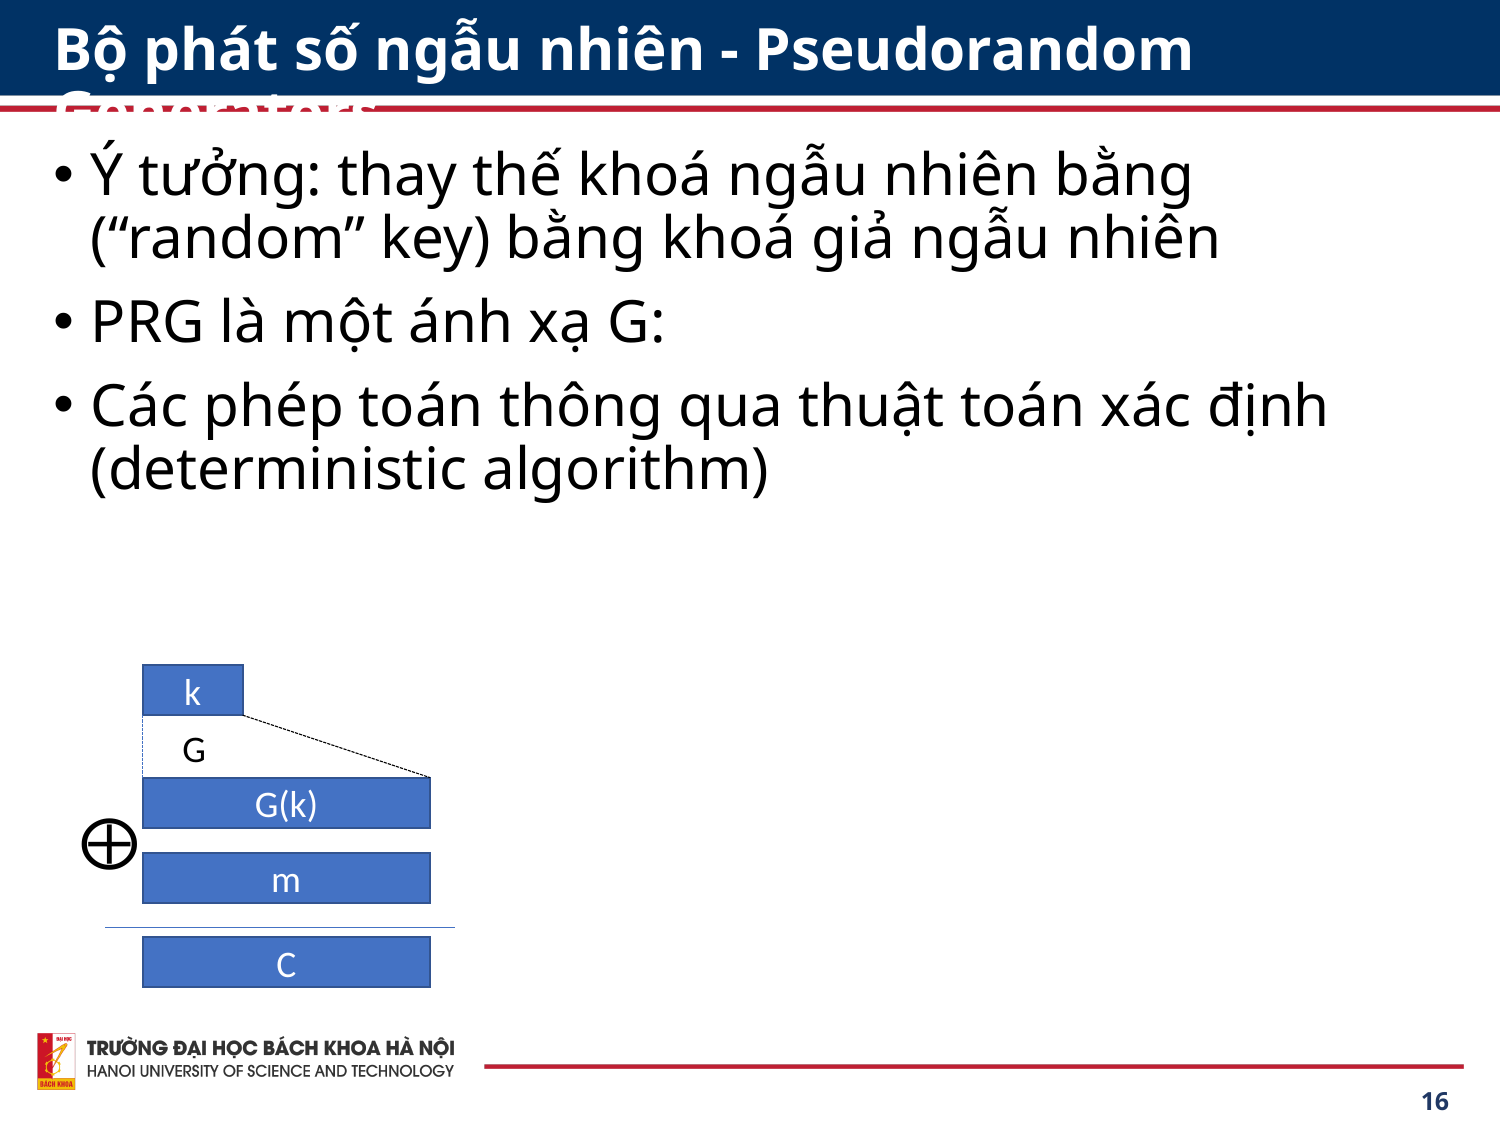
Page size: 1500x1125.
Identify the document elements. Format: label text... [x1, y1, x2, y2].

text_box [80, 665, 456, 987]
title Bộ phát số ngẫu nhiên - Pseudorandom Generators [38, 12, 1462, 87]
slide_number 16 [1126, 1078, 1464, 1125]
picture [0, 0, 1500, 1125]
